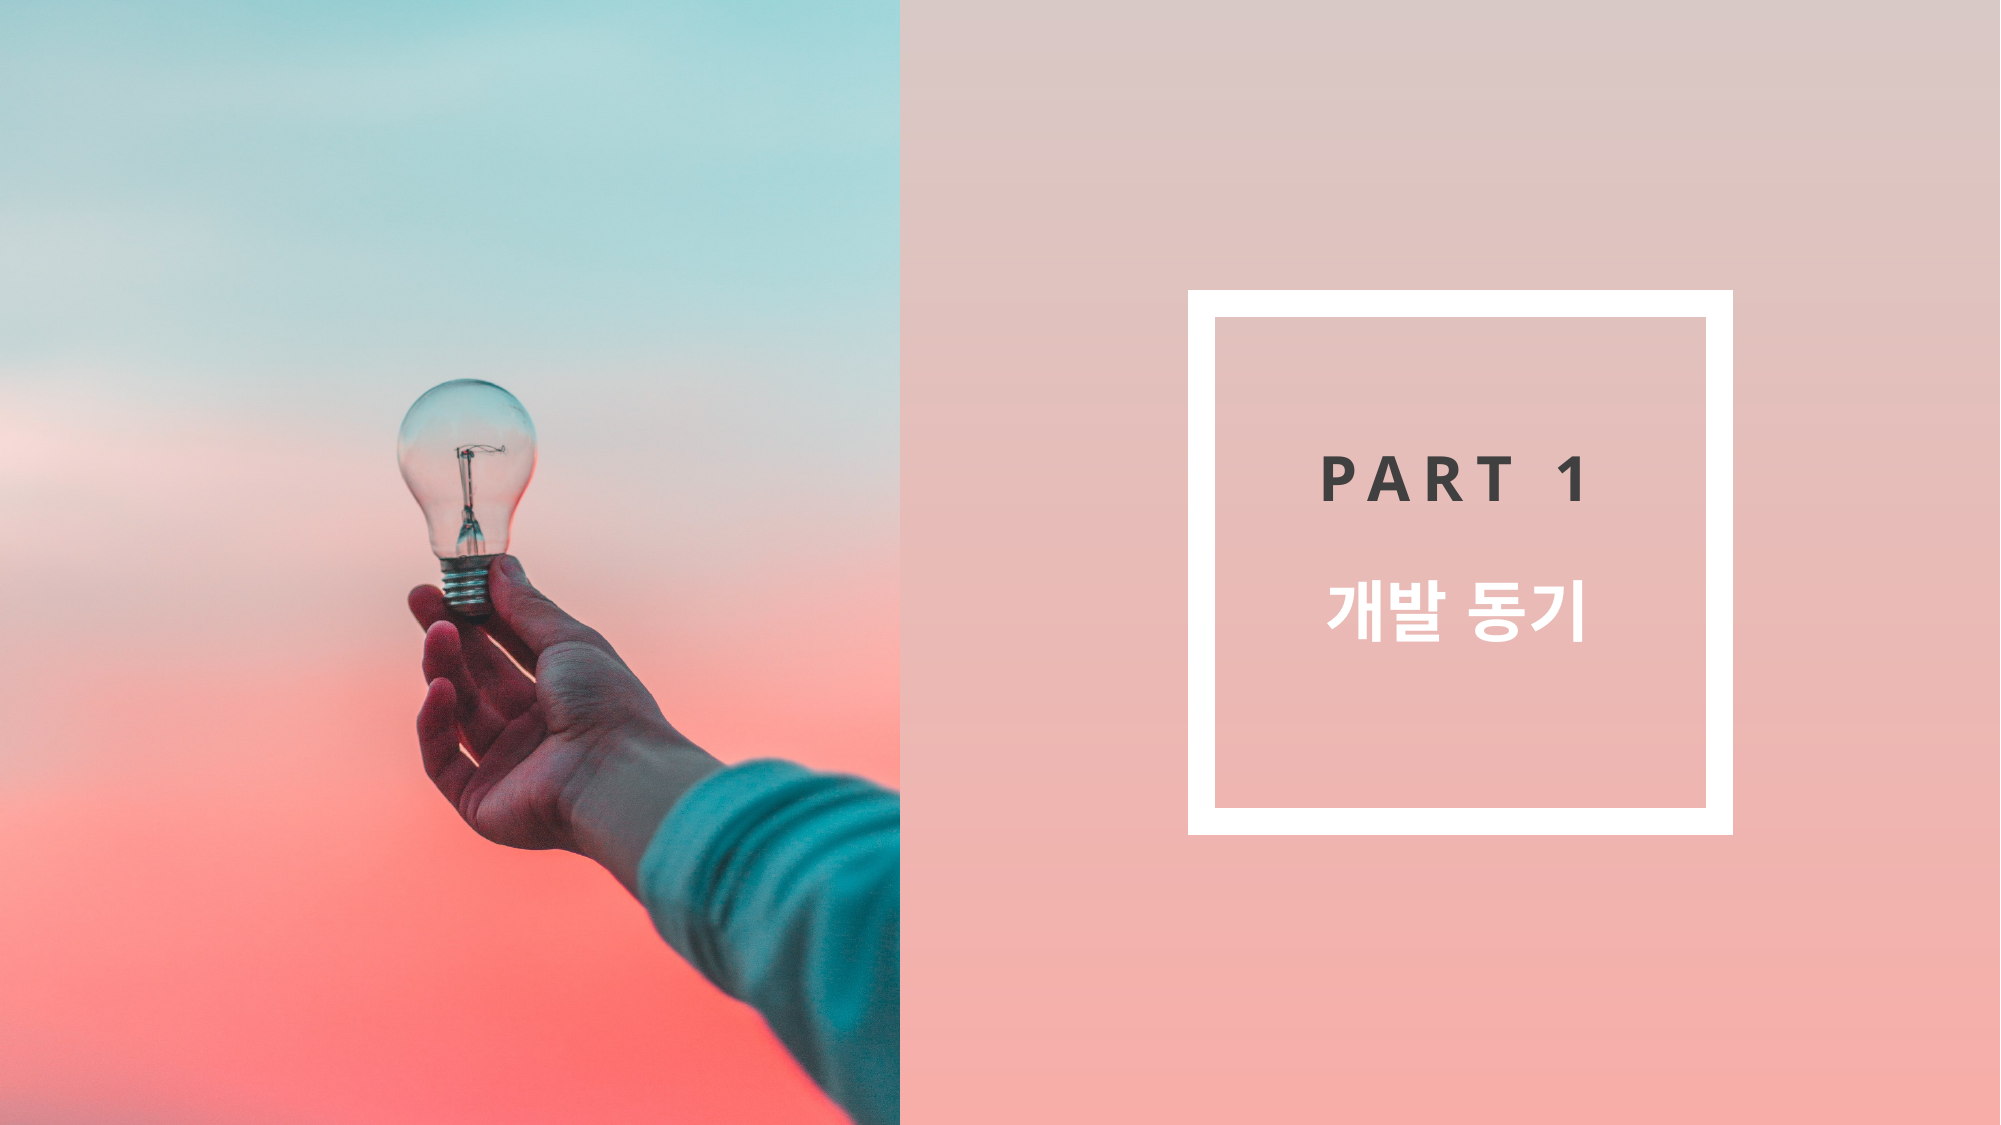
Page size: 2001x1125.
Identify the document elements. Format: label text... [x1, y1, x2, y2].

text_box PART 1 [1303, 431, 1624, 522]
text_box 개발 동기 [1310, 562, 1606, 658]
picture [0, 0, 900, 1125]
text_box [1200, 302, 1721, 823]
